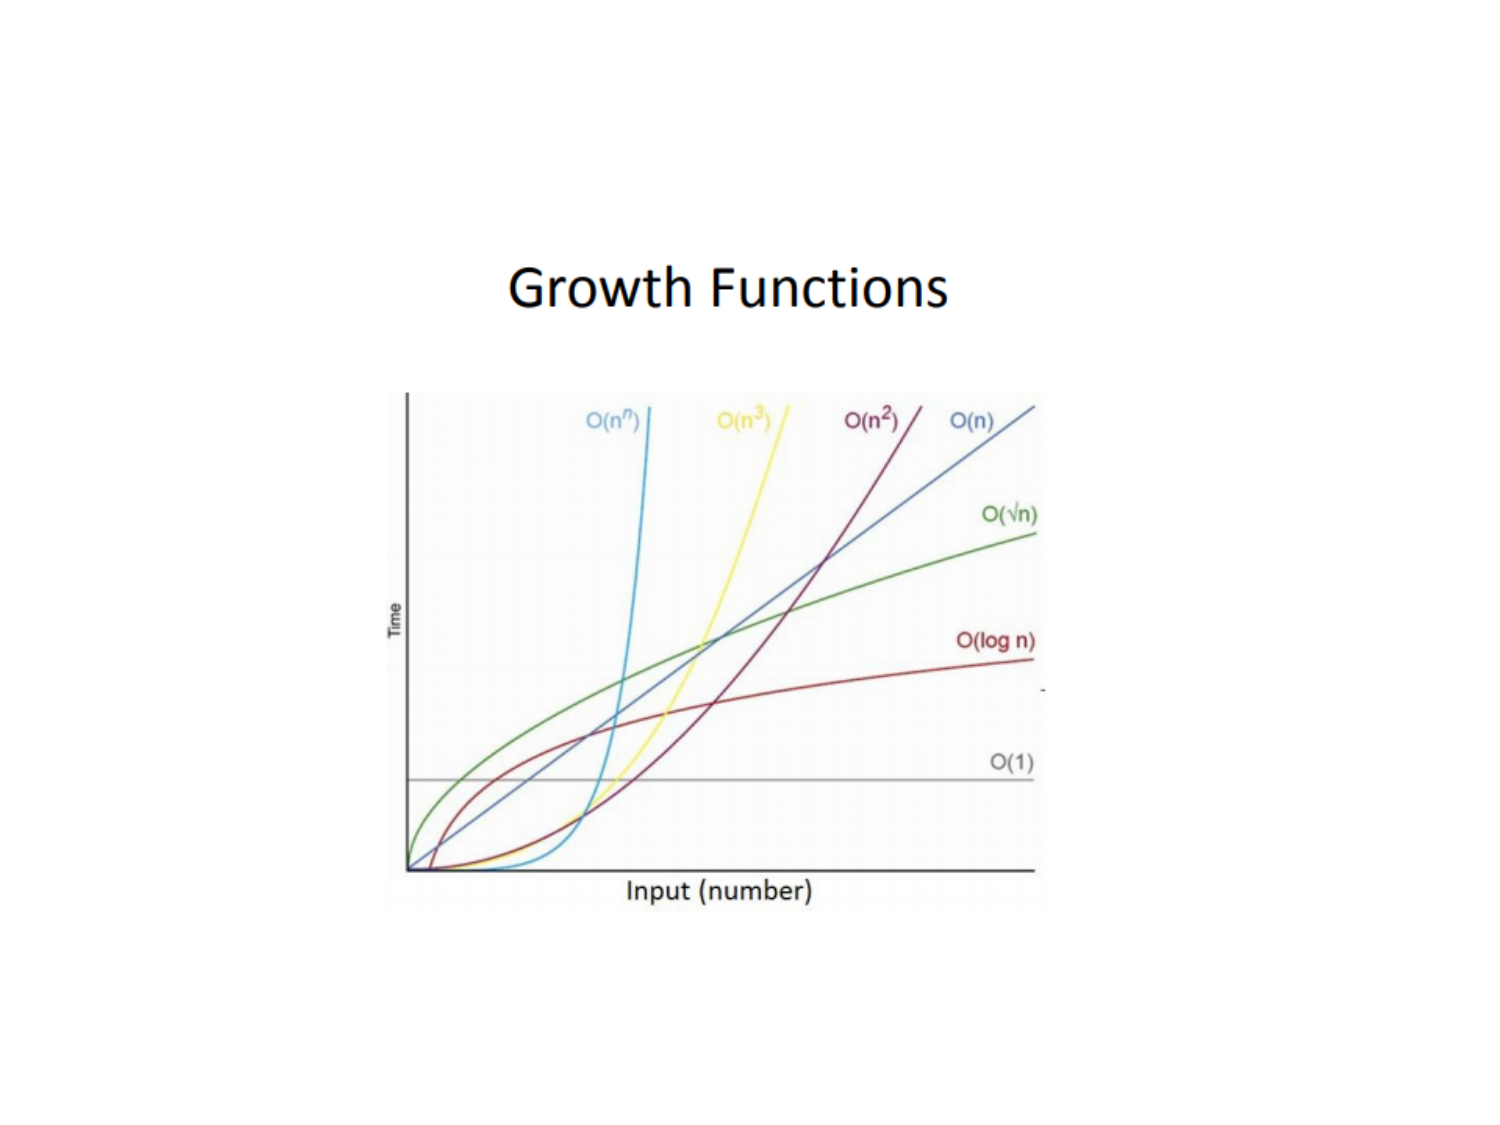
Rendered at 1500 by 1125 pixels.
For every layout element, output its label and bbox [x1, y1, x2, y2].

picture [266, 213, 1233, 912]
